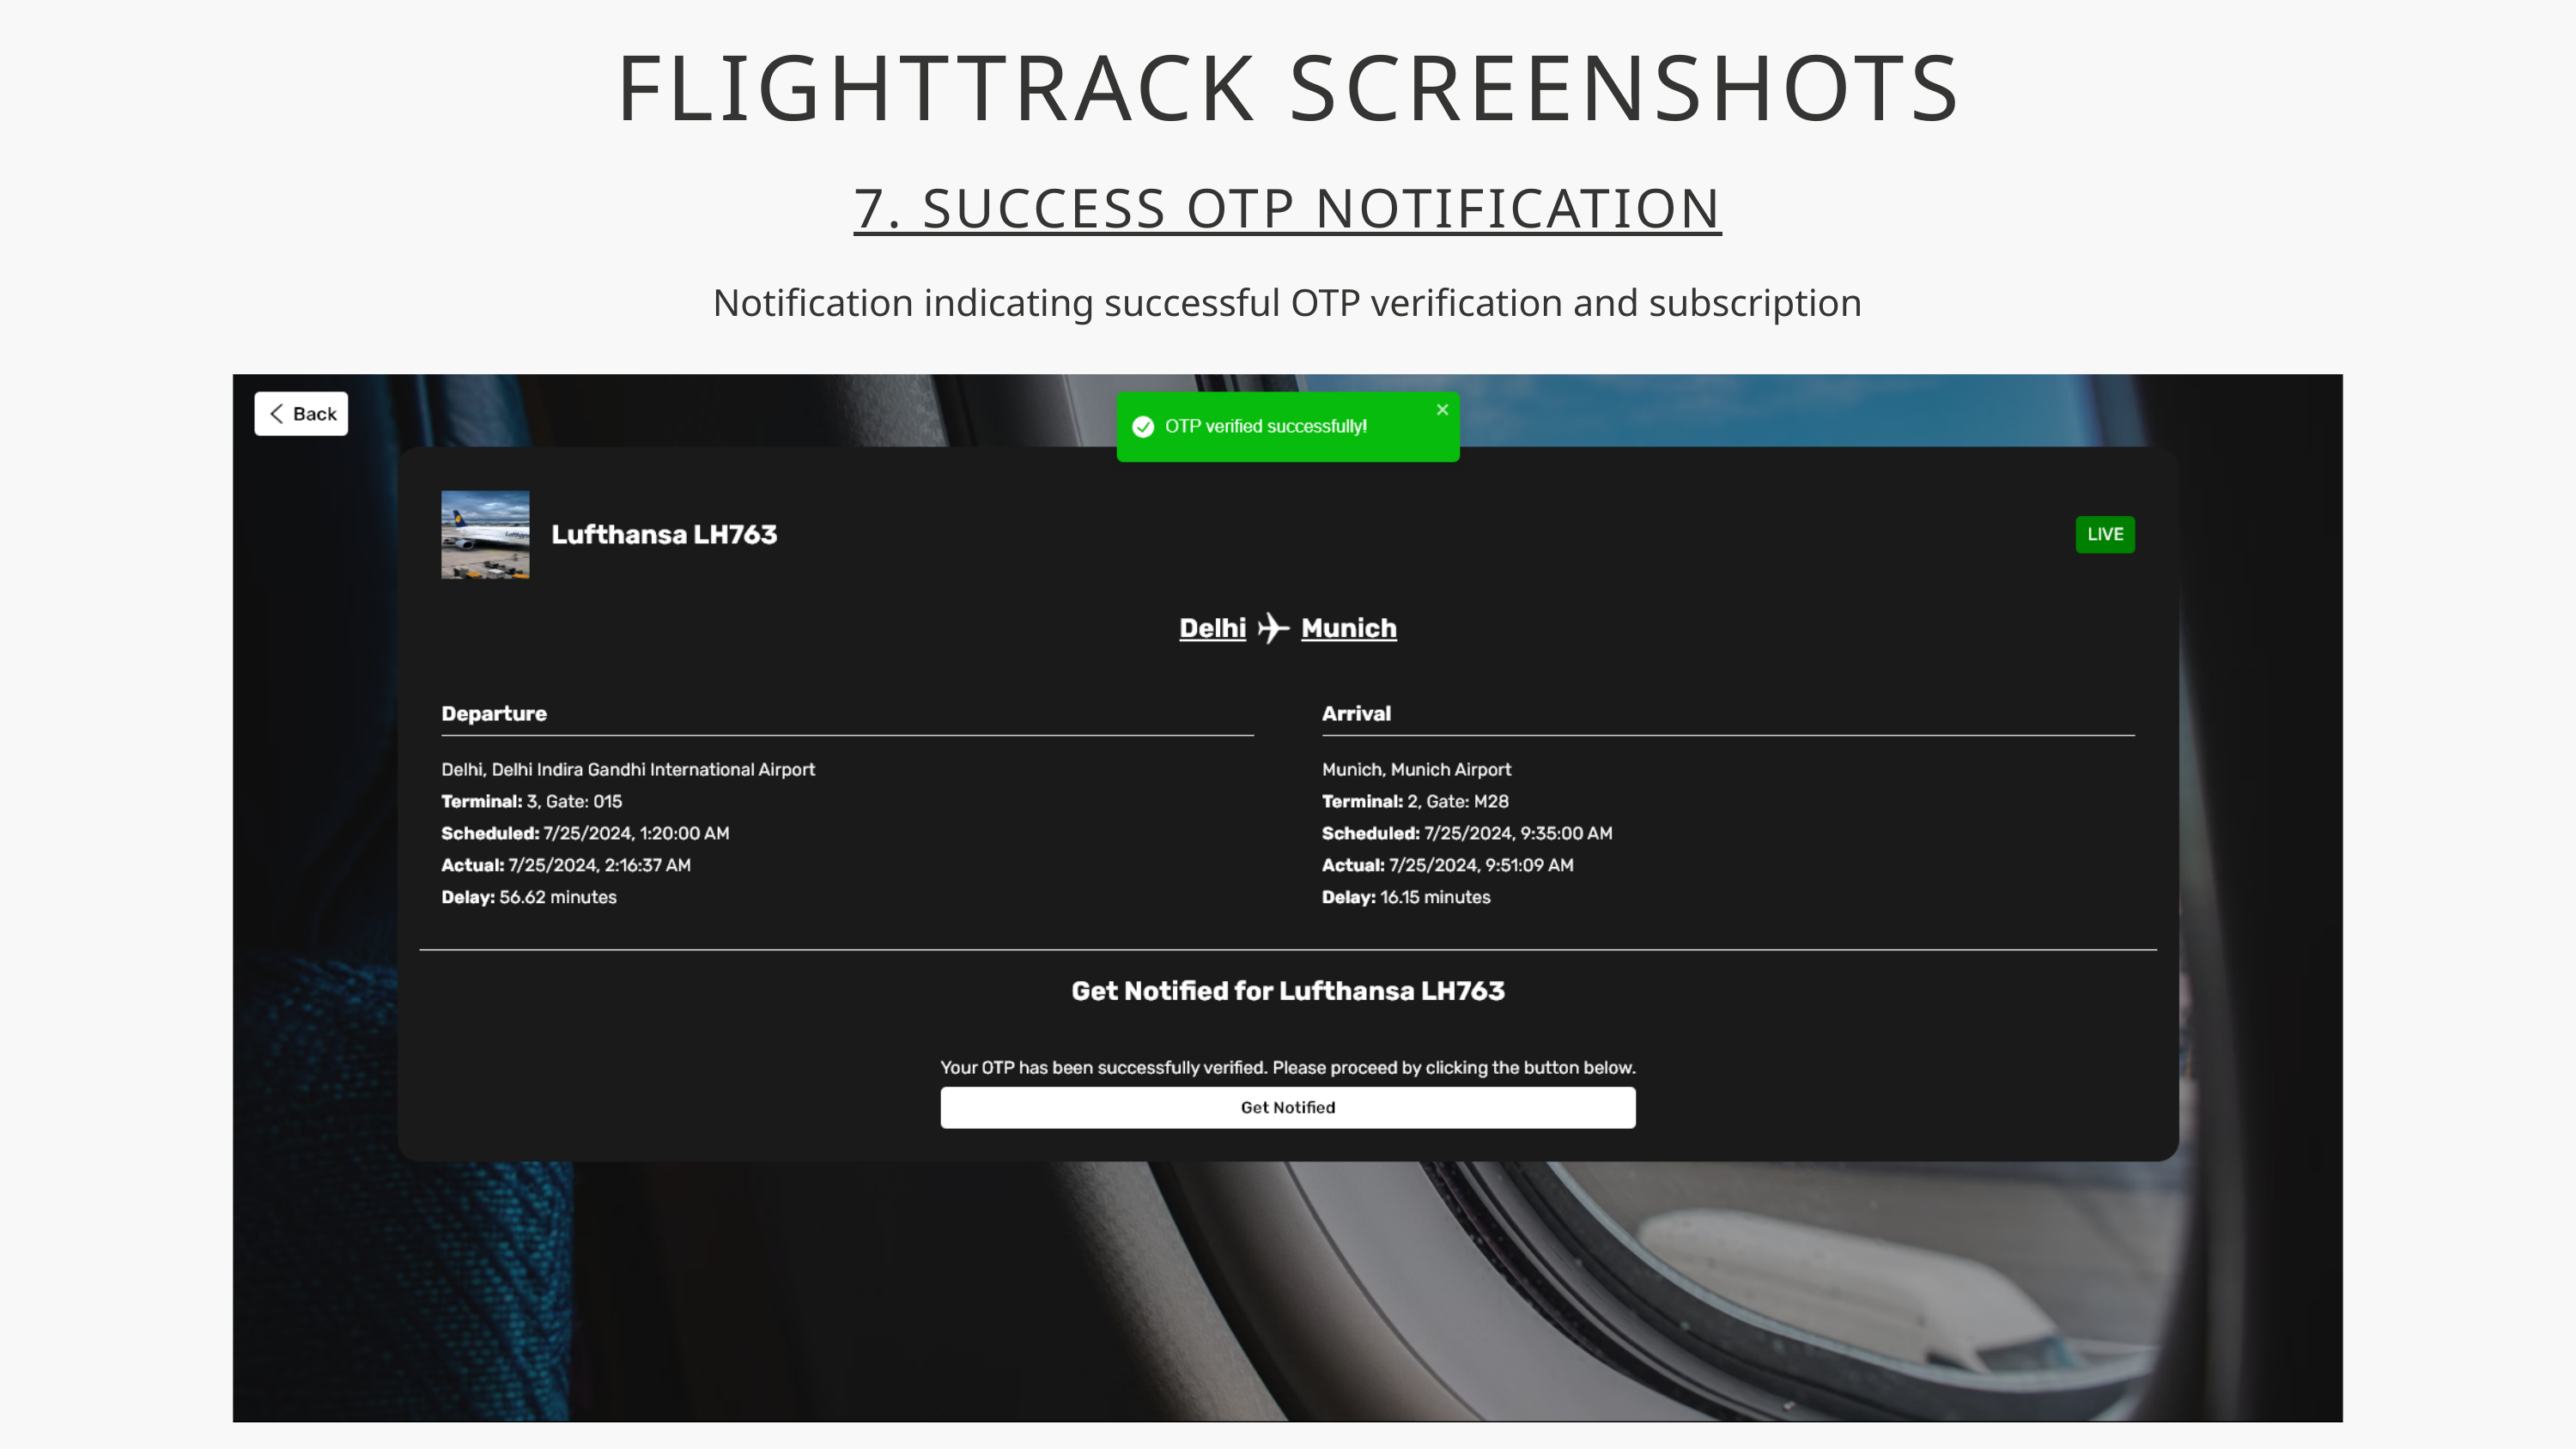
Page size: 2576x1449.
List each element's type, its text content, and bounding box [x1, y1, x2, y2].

text_box FLIGHTTRACK SCREENSHOTS [492, 11, 2084, 138]
text_box 7. SUCCESS OTP NOTIFICATION [614, 163, 1962, 239]
text_box Notification indicating successful OTP verification and subscription [530, 271, 2046, 324]
text_box [233, 374, 2343, 1422]
